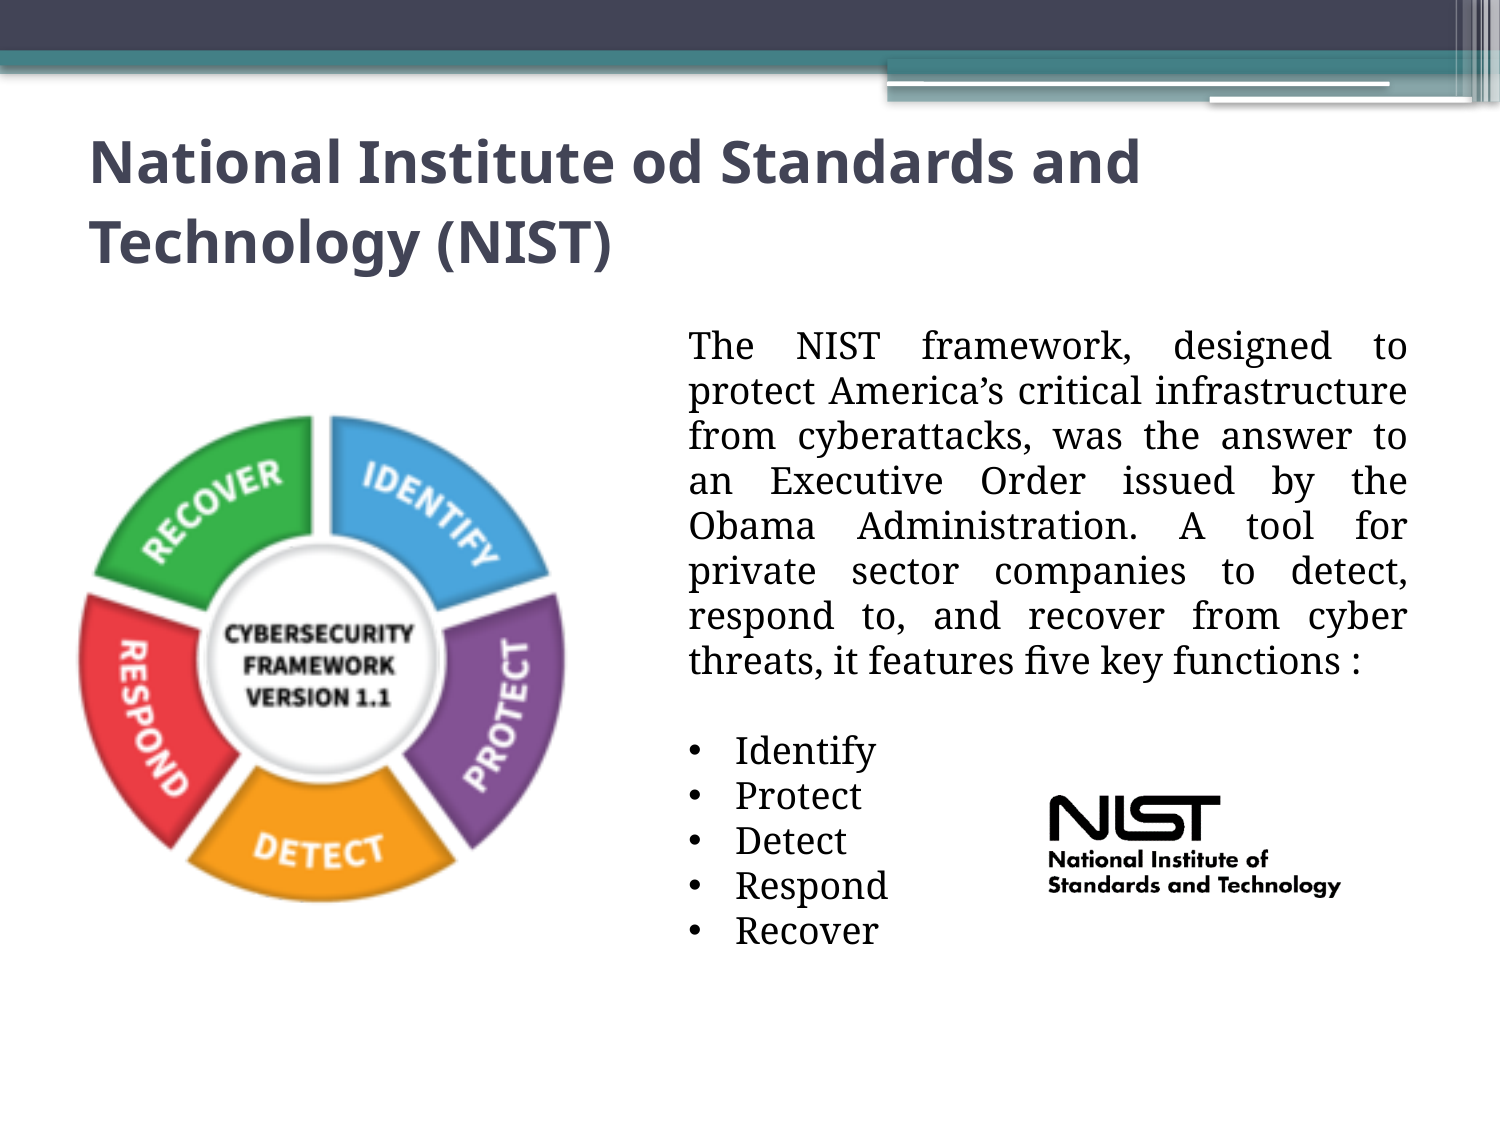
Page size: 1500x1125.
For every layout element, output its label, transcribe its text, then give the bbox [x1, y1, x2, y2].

title National Institute od Standards and Technology (NIST) [73, 113, 1424, 289]
picture [919, 707, 1467, 994]
text_box The NIST framework, designed to protect America’s critical infrastructure from cyberattacks, was the answer to an Executive Order issued by the Obama Administration. A tool for private sector companies to detect, respond to, and recover from cyber threats, it features five key functions : Identify Protect Detect Respond Recover [673, 314, 1424, 960]
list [29, 385, 617, 935]
